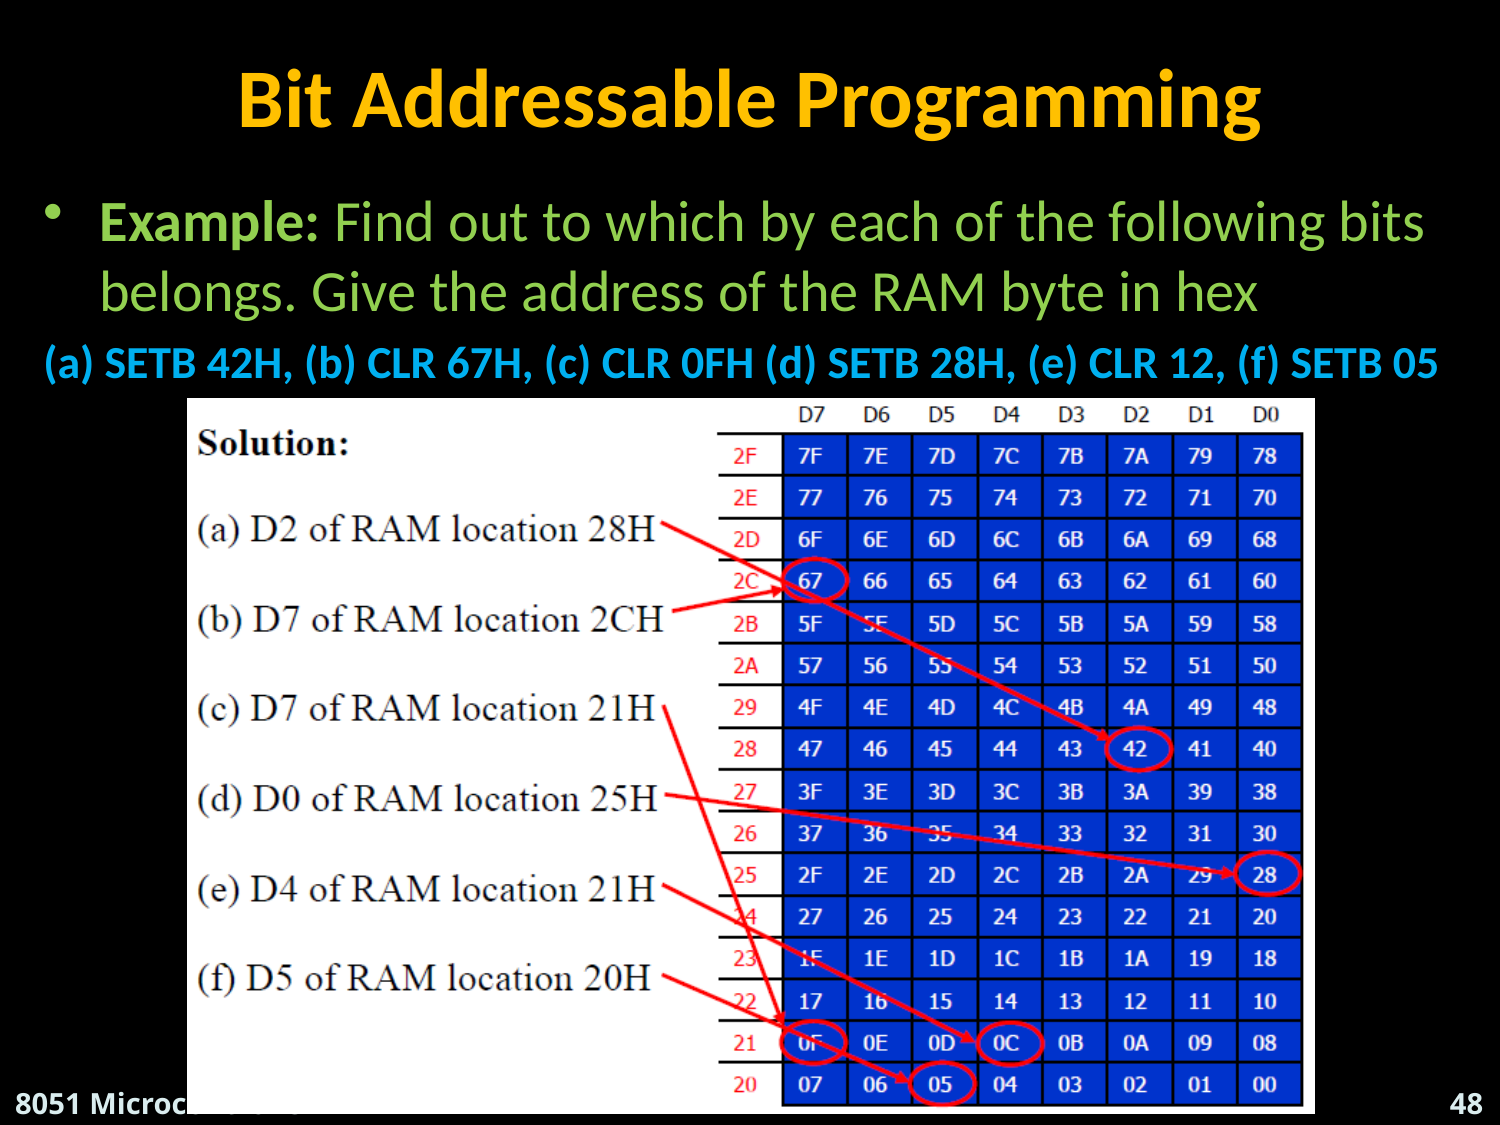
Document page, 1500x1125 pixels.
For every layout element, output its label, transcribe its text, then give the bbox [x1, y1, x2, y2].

slide_number 48 [1148, 1077, 1499, 1125]
title Bit Addressable Programming [0, 0, 1500, 188]
list Example: Find out to which by each of the following bits belongs. Give the address of the RAM byte in hex (a) SETB 42H, (b) CLR 67H, (c) CLR 0FH (d) SETB 28H, (e) CLR 12, (f) SETB 05 [28, 175, 1471, 411]
slide_number 8051 Microcontroller [0, 1077, 351, 1125]
picture [187, 398, 1316, 1114]
